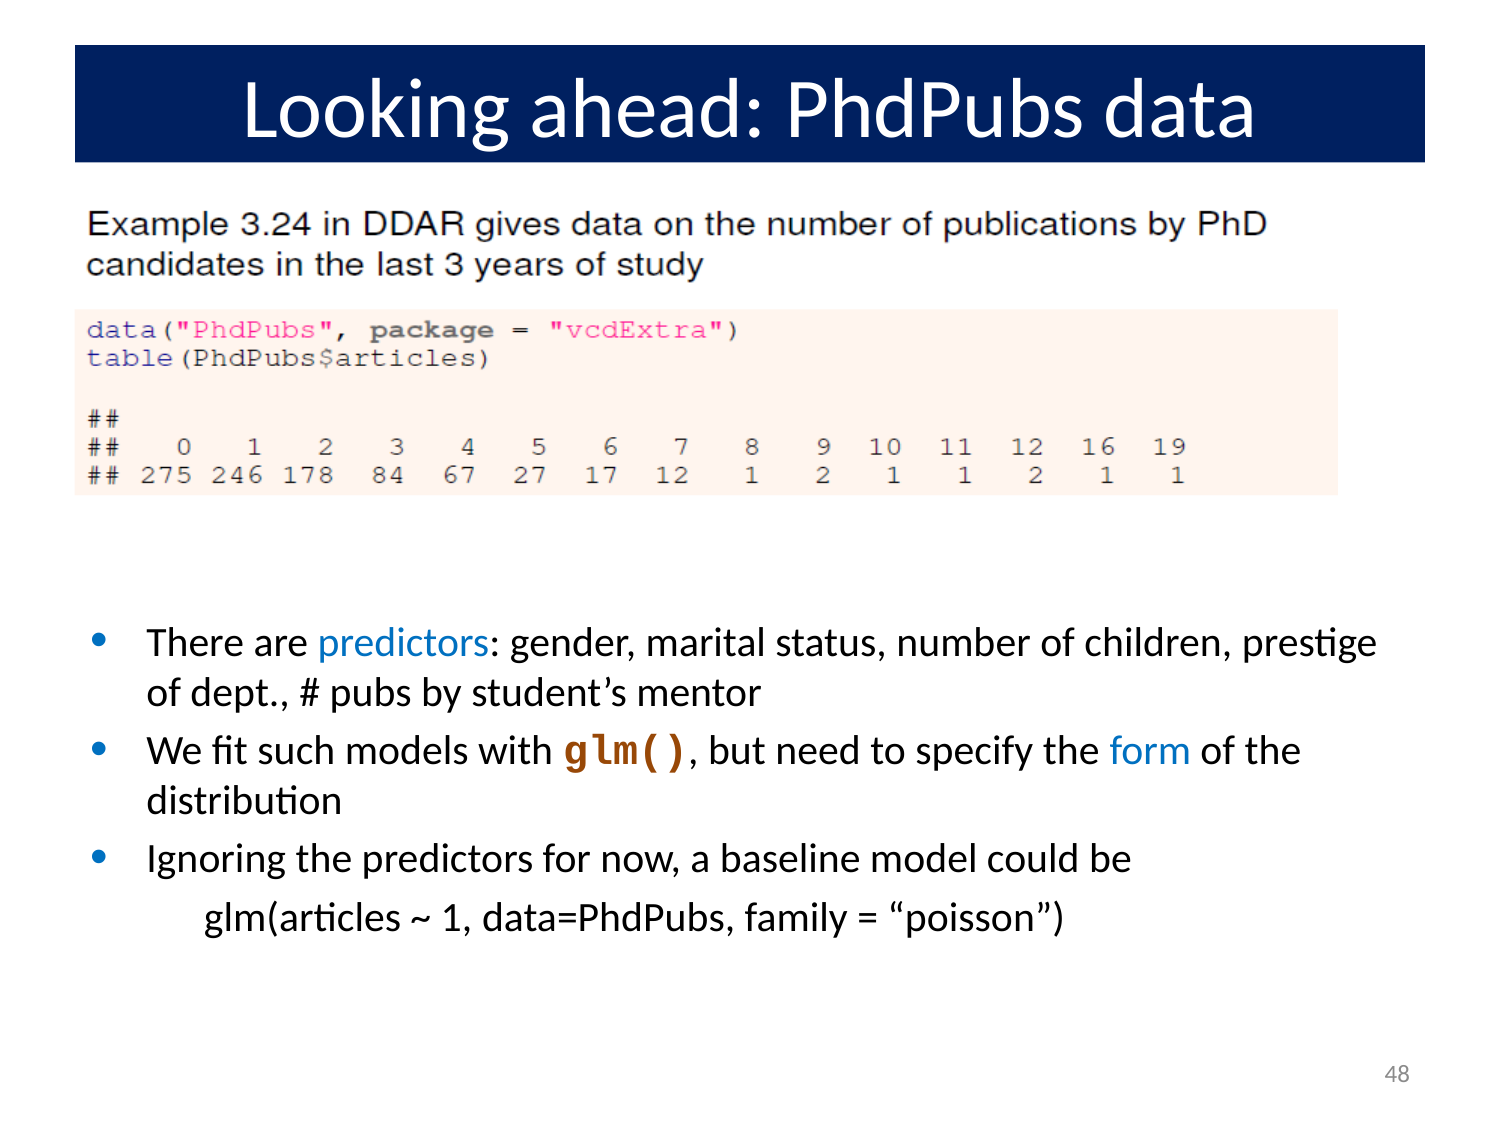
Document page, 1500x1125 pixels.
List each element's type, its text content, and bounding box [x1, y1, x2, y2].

title Looking ahead: PhdPubs data [75, 45, 1425, 163]
slide_number 48 [1074, 1042, 1425, 1103]
list There are predictors: gender, marital status, number of children, prestige of dept., # pubs by student’s mentor We fit such models with glm(), but need to specify the form of the distribution Ignoring the predictors for now, a baseline model could be glm(articles ~ 1, data=PhdPubs, family = “poisson”) [75, 606, 1425, 1025]
picture [72, 199, 1338, 498]
